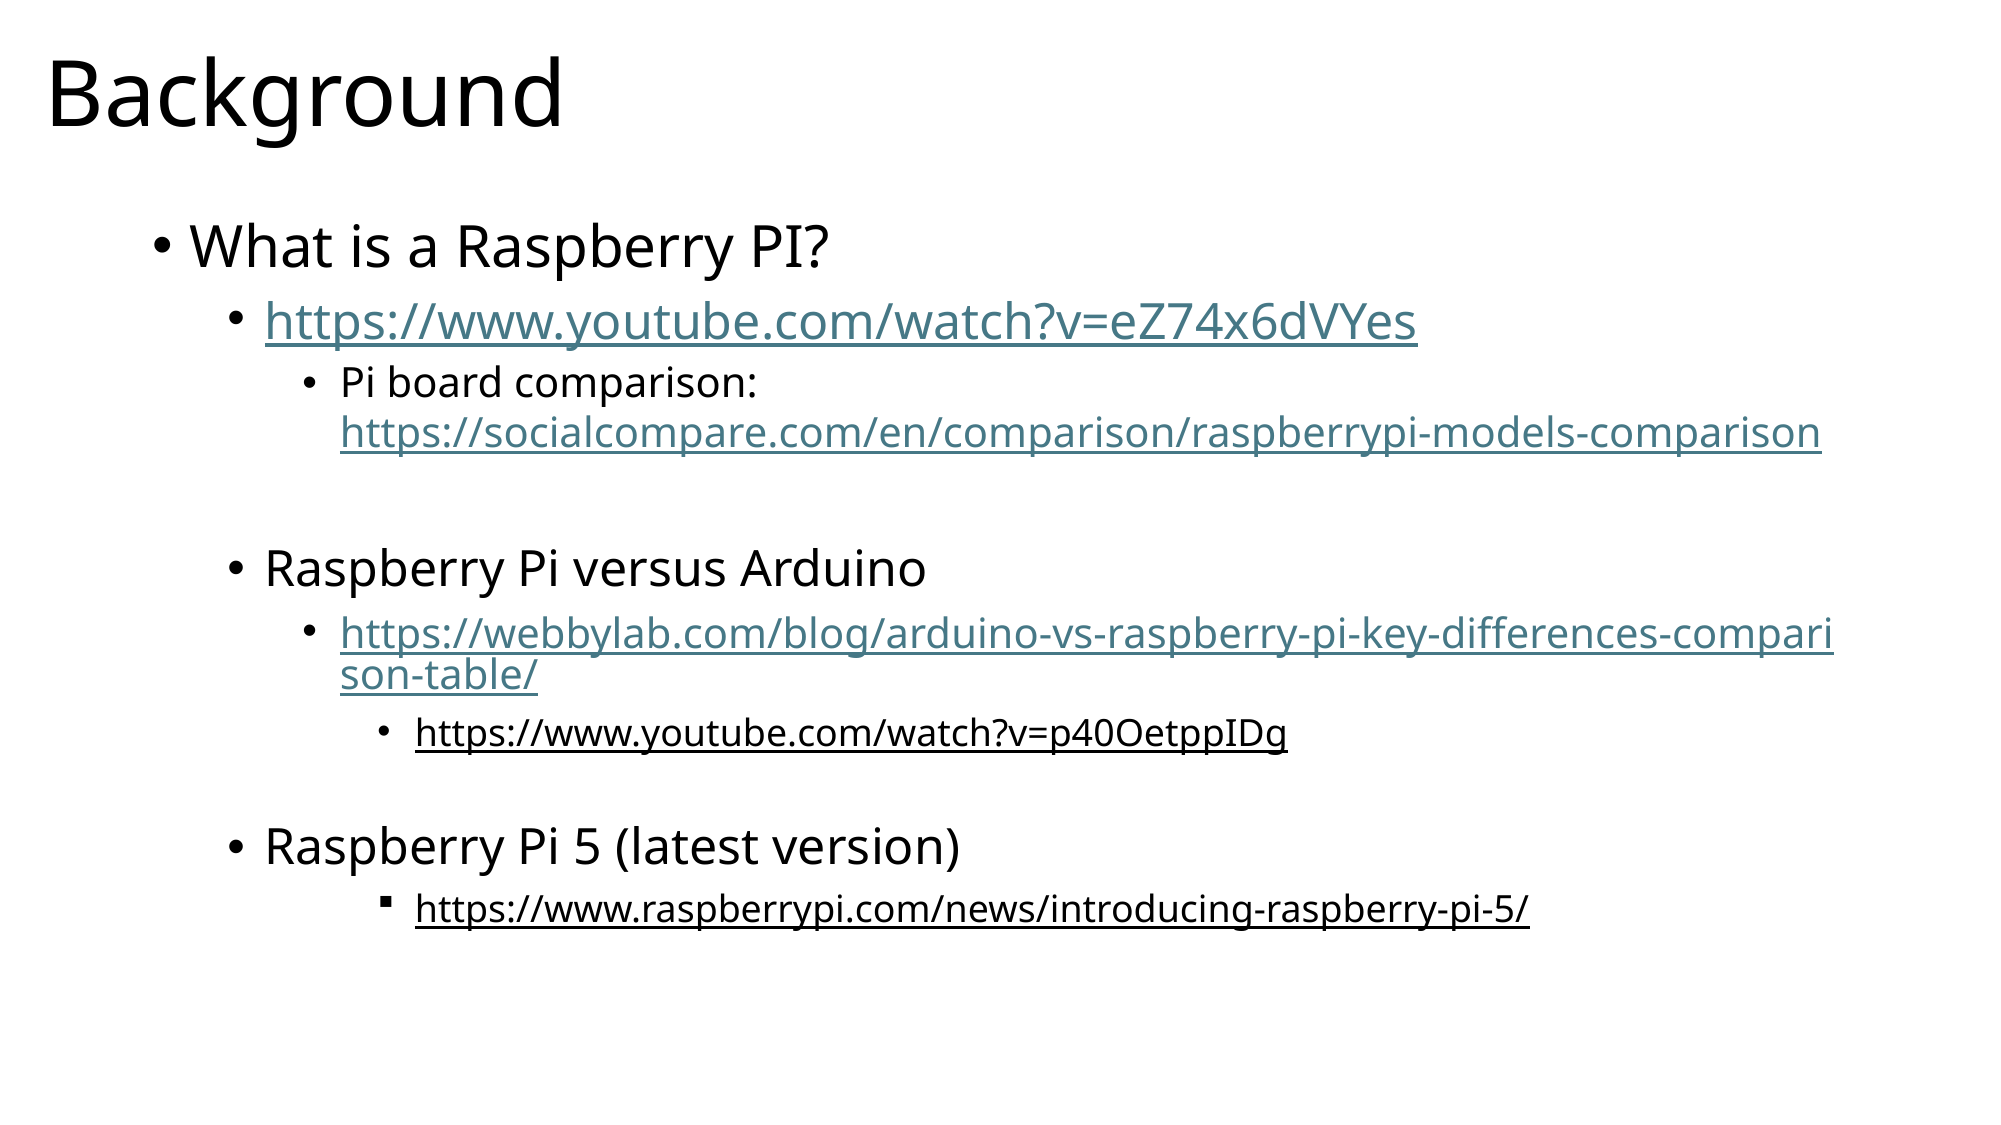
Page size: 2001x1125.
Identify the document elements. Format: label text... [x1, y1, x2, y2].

list What is a Raspberry PI? https://www.youtube.com/watch?v=eZ74x6dVYes Pi board comparison: https://socialcompare.com/en/comparison/raspberrypi-models-comparison Raspberry Pi versus Arduino https://webbylab.com/blog/arduino-vs-raspberry-pi-key-differences-comparison-table/ https://www.youtube.com/watch?v=p40OetppIDg Raspberry Pi 5 (latest version) https://www.raspberrypi.com/news/introducing-raspberry-pi-5/ [137, 209, 1863, 1014]
title Background [29, 17, 1936, 177]
